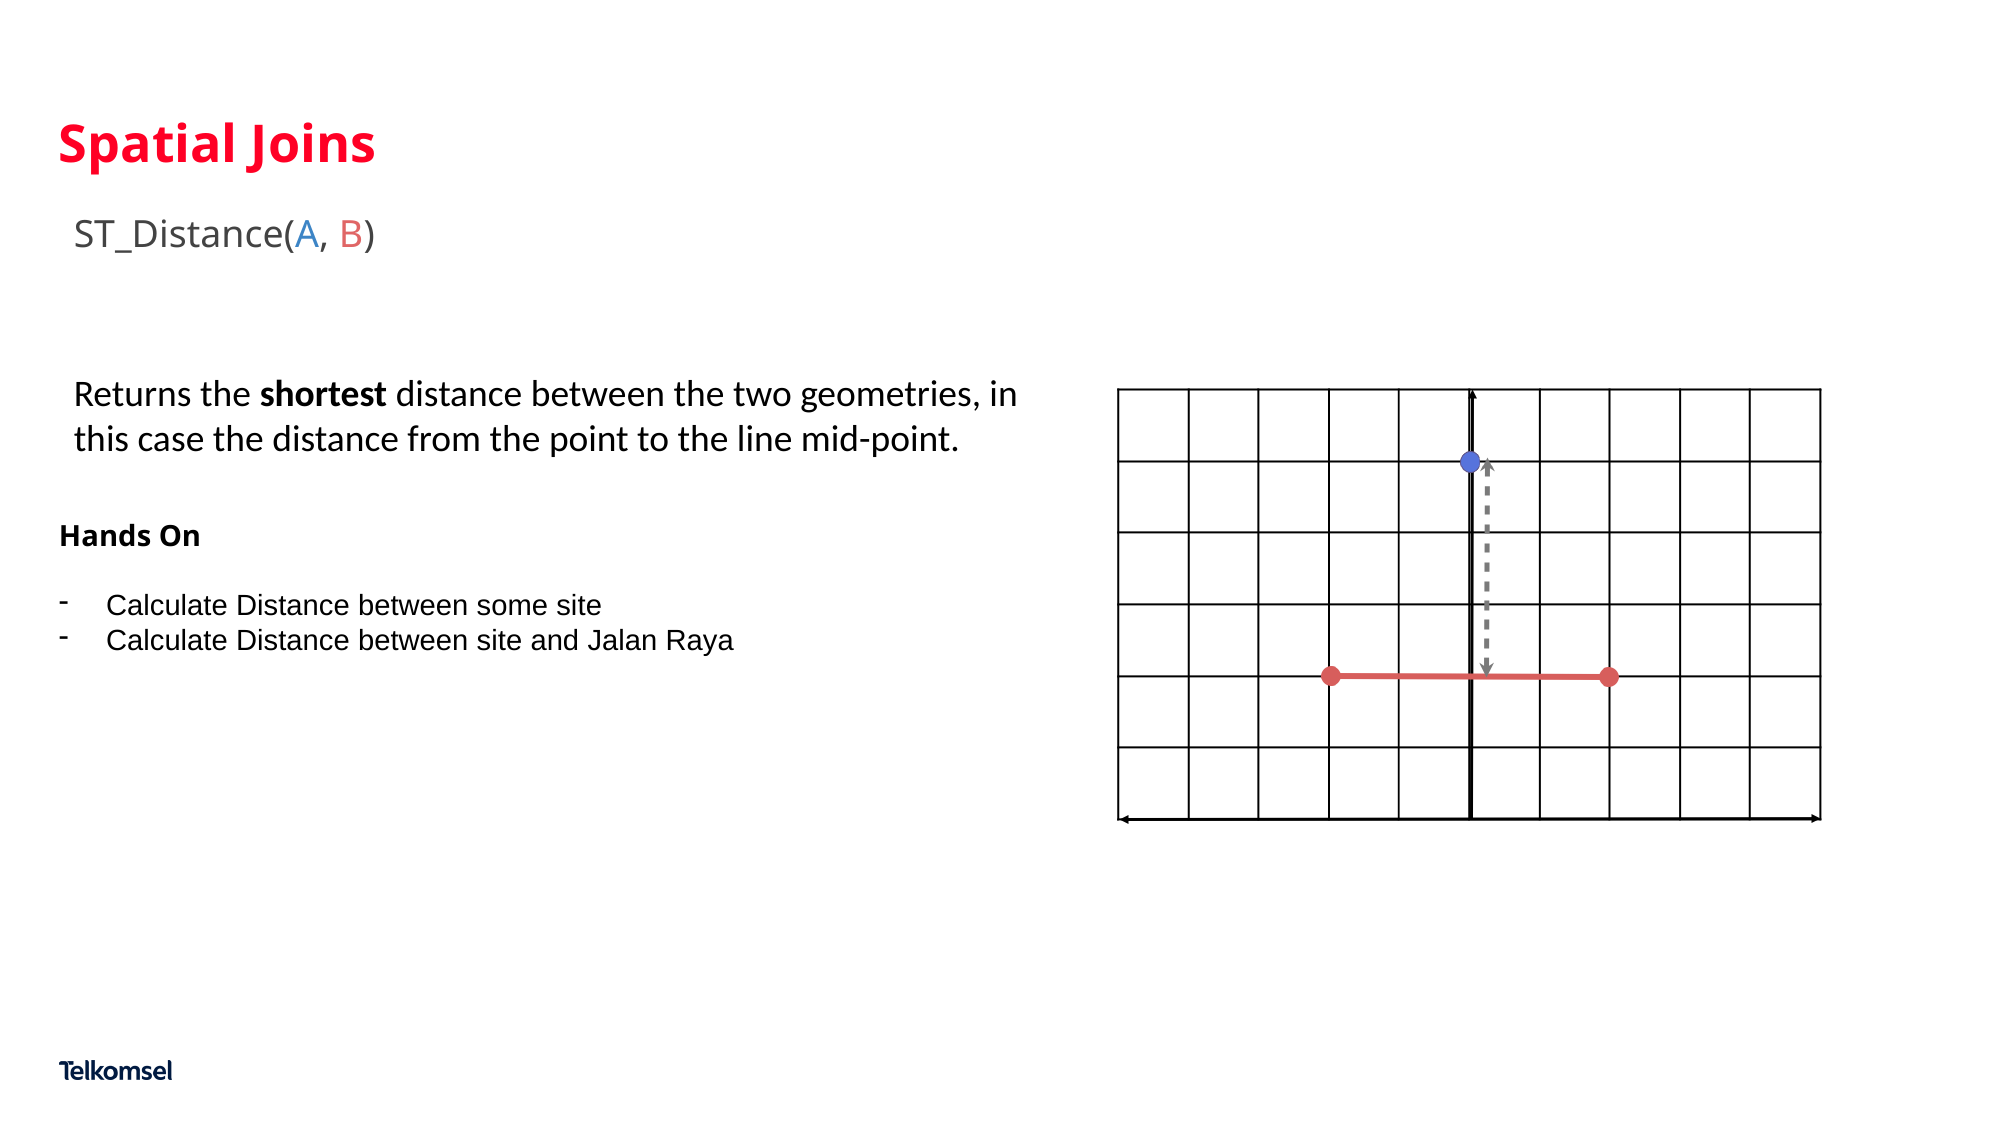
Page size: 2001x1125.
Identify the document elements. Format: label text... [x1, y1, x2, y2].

text_box Hands On Calculate Distance between some site Calculate Distance between site and Jalan Raya [59, 516, 756, 877]
text_box ST_Distance(A, B) [58, 202, 1060, 353]
text_box Returns the shortest distance between the two geometries, in this case the distance from the point to the line mid-point. [58, 361, 1060, 602]
picture [1110, 380, 1829, 828]
title Spatial Joins [59, 58, 833, 174]
picture [59, 1060, 172, 1080]
